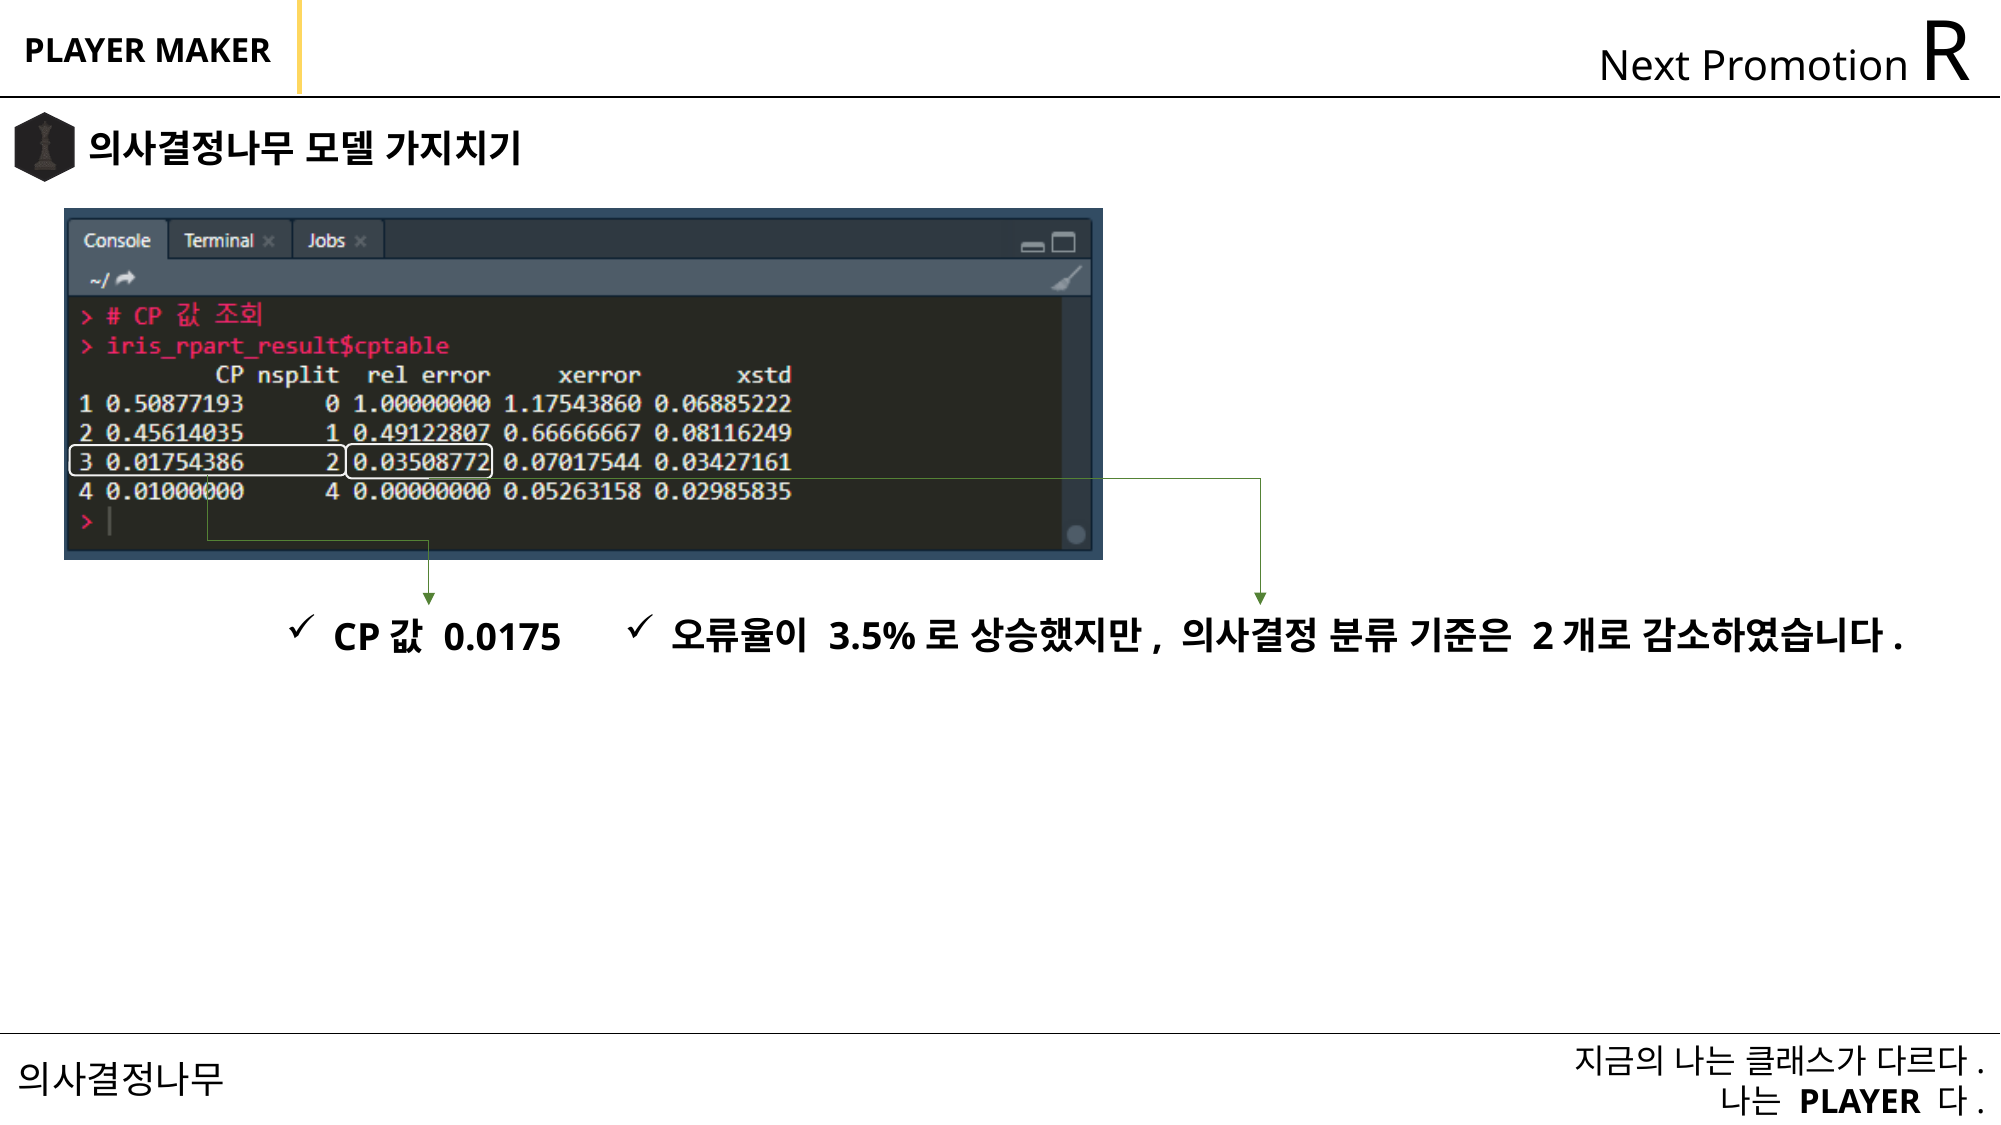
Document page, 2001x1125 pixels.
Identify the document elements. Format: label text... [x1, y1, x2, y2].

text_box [9, 109, 80, 181]
text_box PLAYER MAKER [0, 21, 297, 77]
picture [64, 208, 1103, 560]
text_box 오류율이 3.5%로 상승했지만, 의사결정 분류 기준은 2개로 감소하였습니다. [609, 604, 1911, 665]
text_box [428, 478, 1261, 605]
text_box PLAYER MAKER [302, 21, 311, 77]
text_box 의사결정나무 [3, 1048, 240, 1109]
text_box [253, 429, 384, 651]
text_box Next Promotion R [1432, 98, 1987, 105]
text_box 의사결정나무 모델 가지치기 [80, 117, 698, 178]
text_box CP값 0.0175 [271, 605, 587, 665]
text_box Next Promotion R [1432, 0, 1987, 96]
text_box 지금의 나는 클래스가 다르다. 나는 PLAYER 다. [1273, 1034, 2000, 1125]
